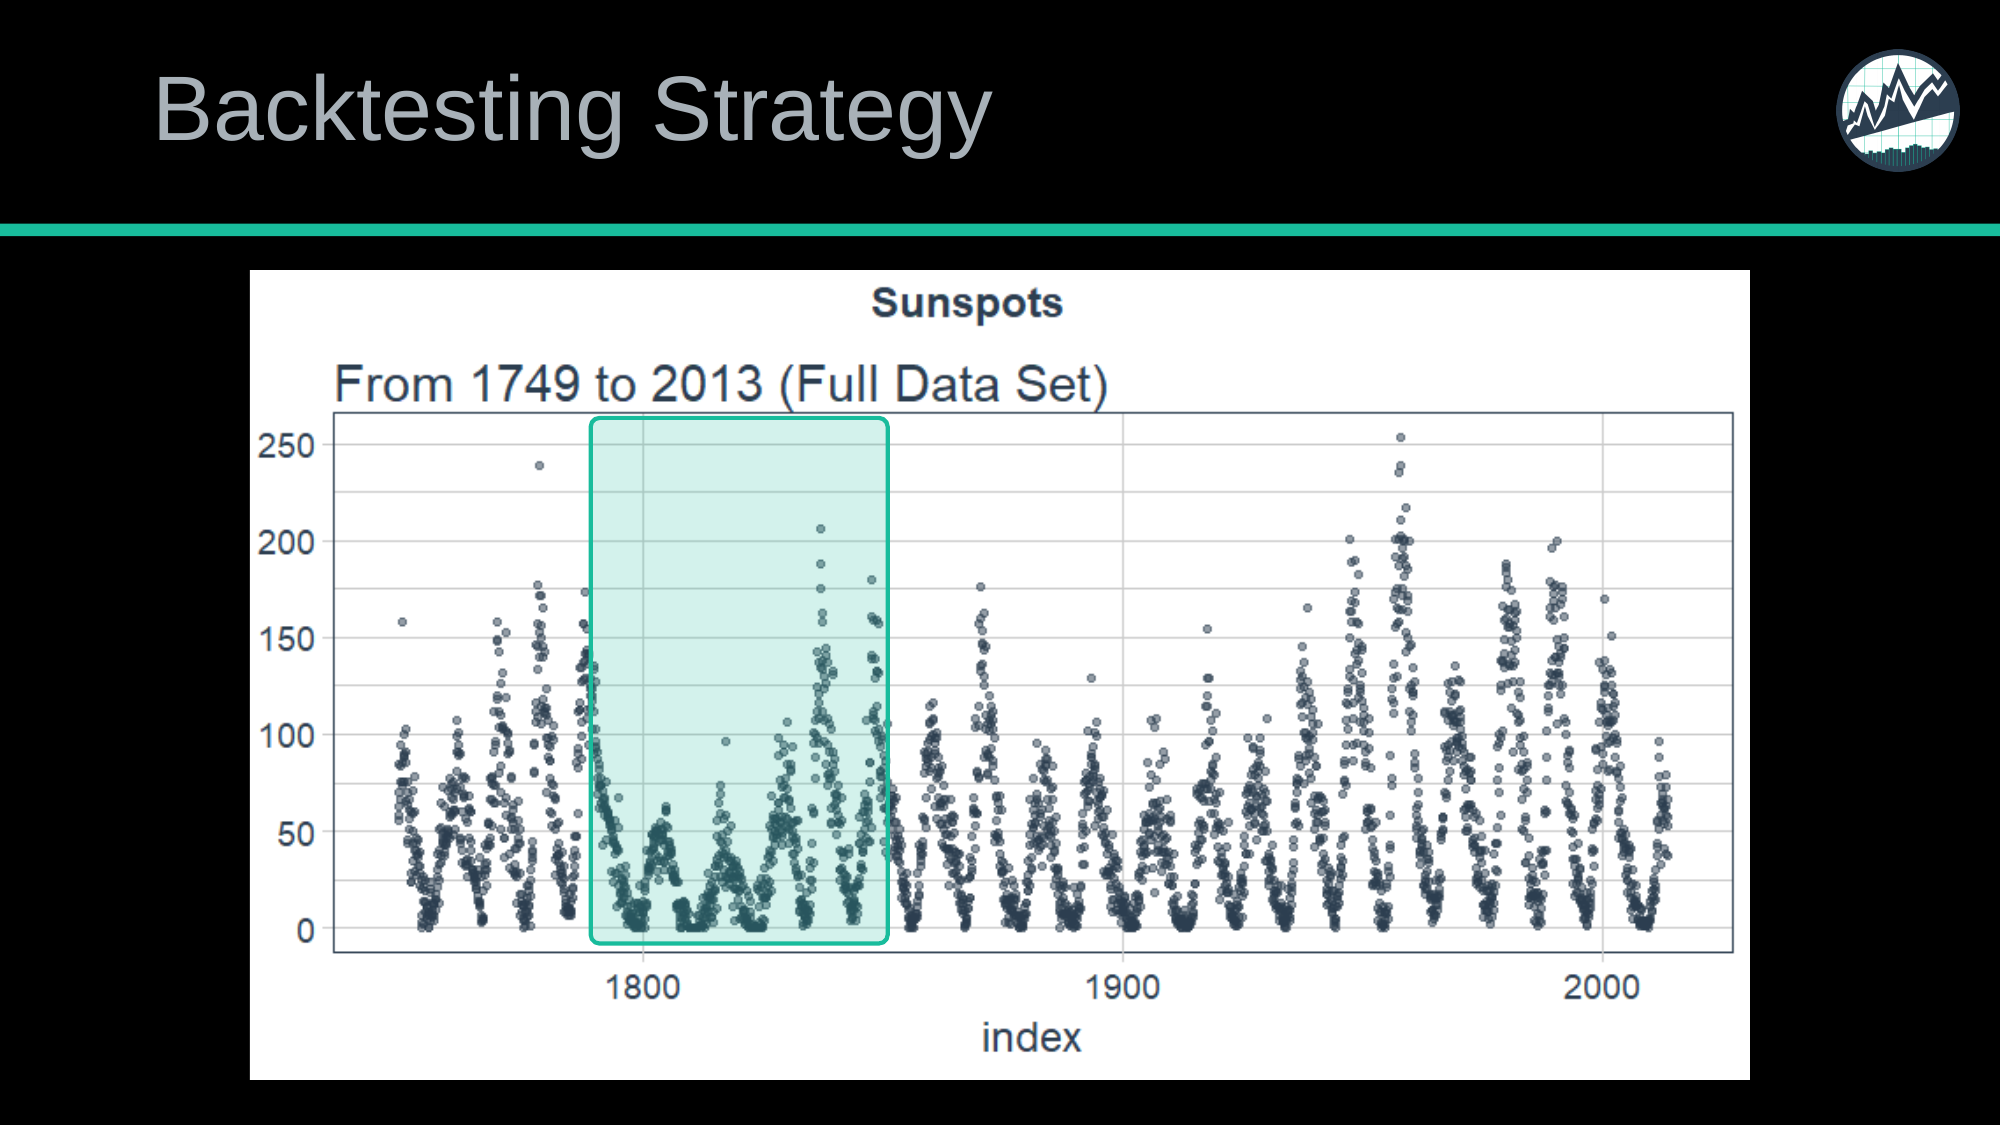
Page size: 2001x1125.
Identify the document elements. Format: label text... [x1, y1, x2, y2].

picture [1863, 49, 1960, 172]
title Backtesting Strategy [137, 23, 1863, 199]
picture [249, 270, 1751, 1081]
